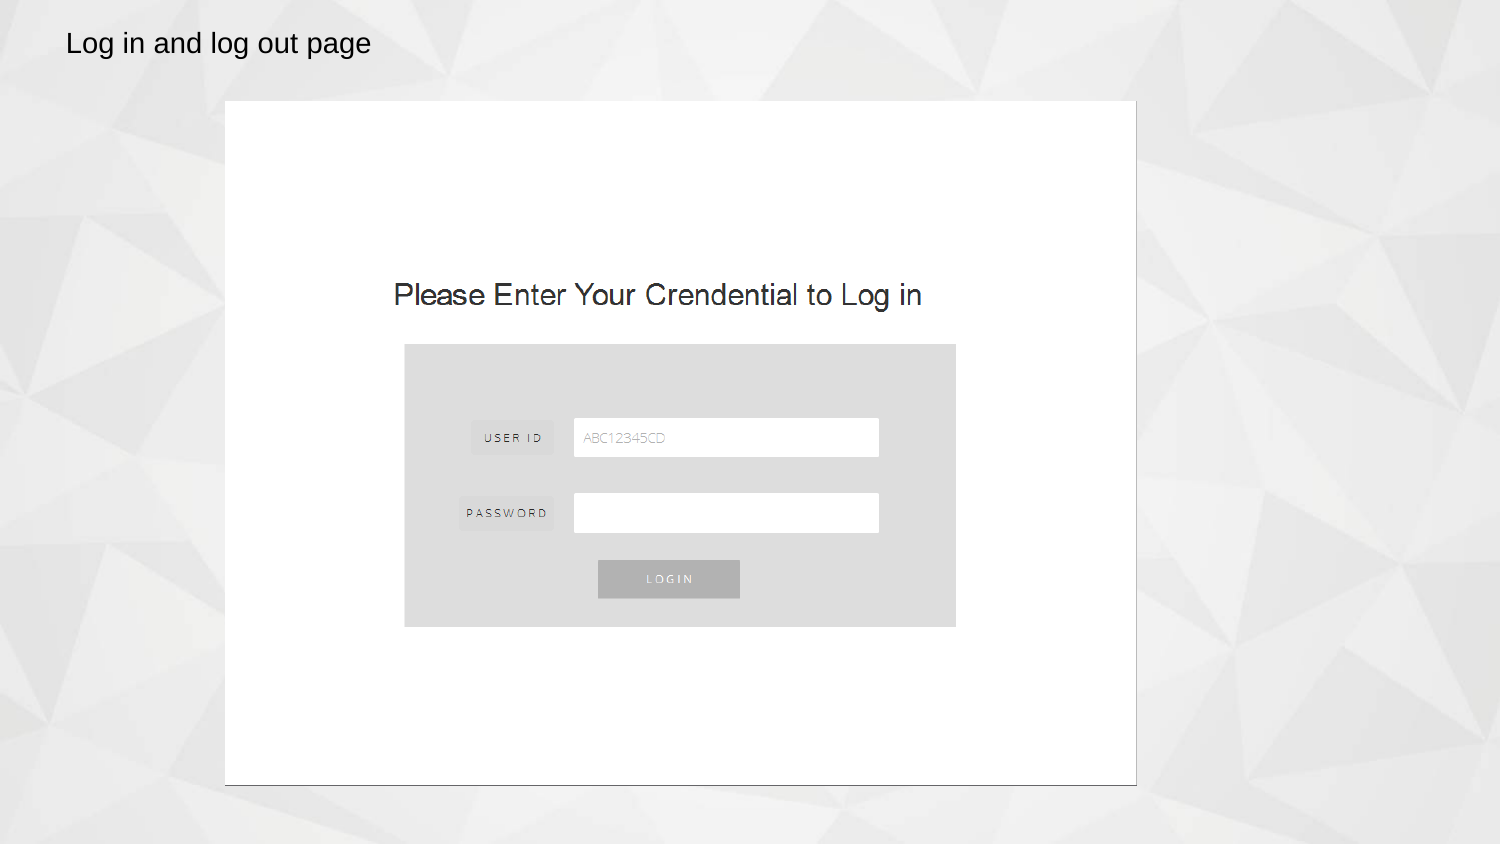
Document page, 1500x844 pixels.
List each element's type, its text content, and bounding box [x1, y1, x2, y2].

picture [0, 0, 1500, 844]
text_box Log in and log out page [50, 8, 915, 110]
